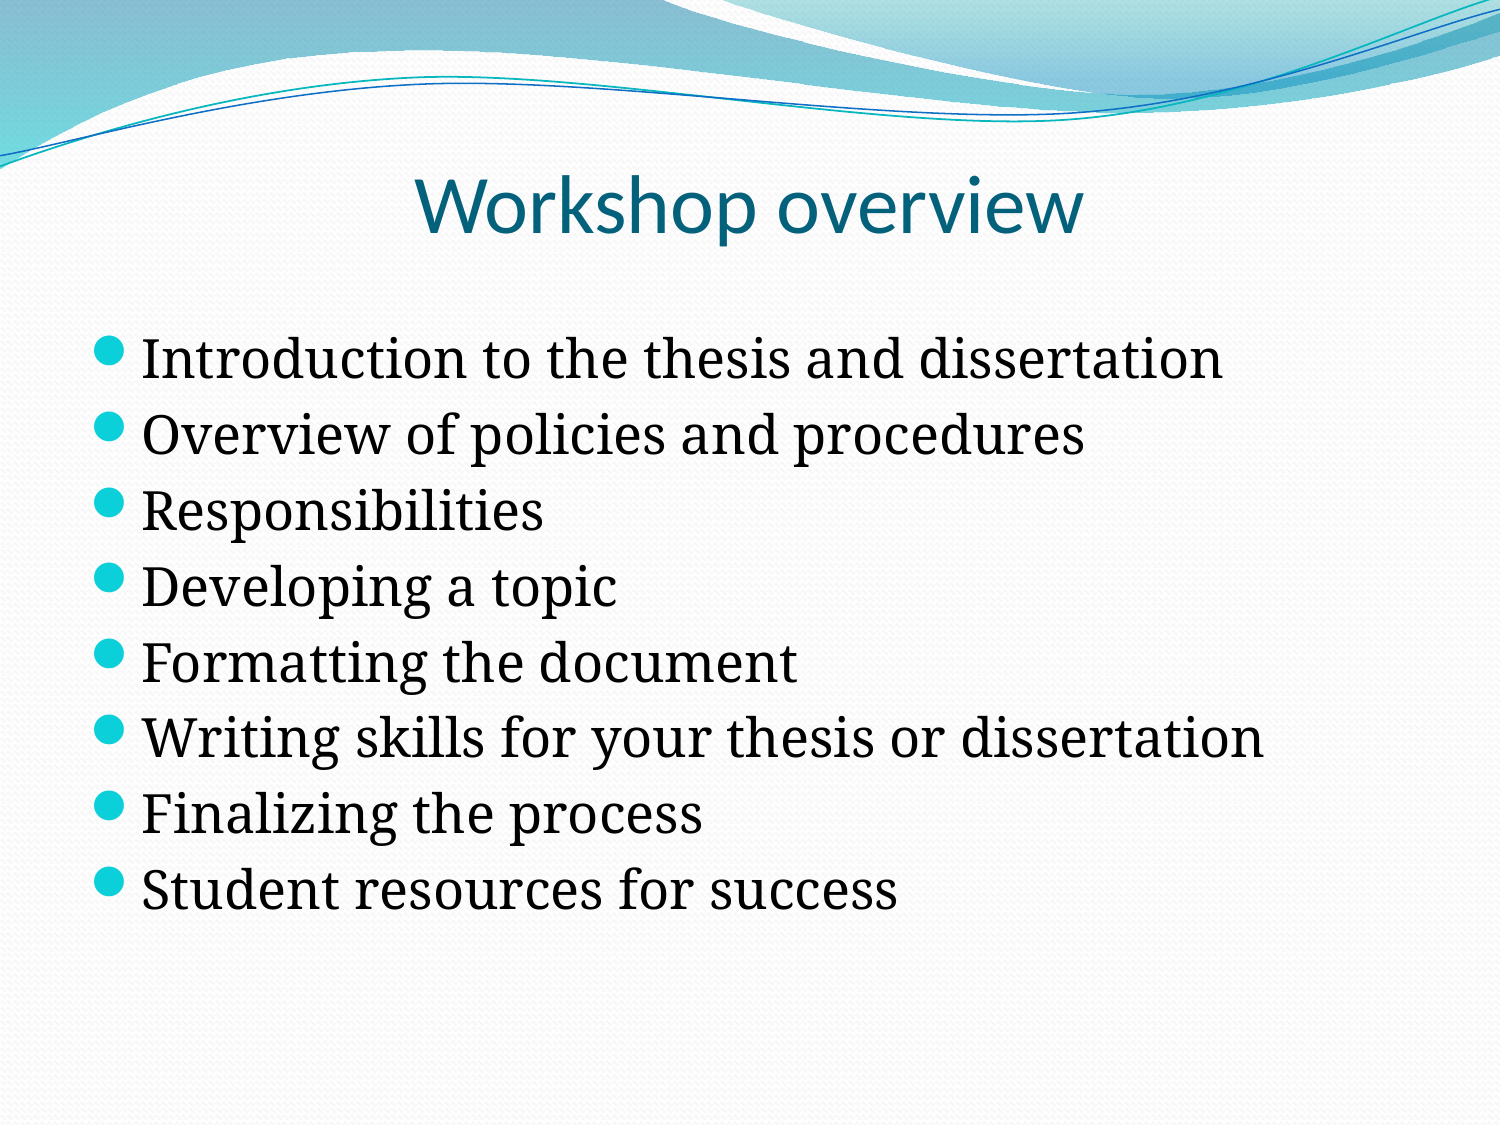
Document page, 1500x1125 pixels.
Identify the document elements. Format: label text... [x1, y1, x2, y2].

title Workshop overview [75, 115, 1425, 250]
list Introduction to the thesis and dissertation Overview of policies and procedures Responsibilities Developing a topic Formatting the document Writing skills for your thesis or dissertation Finalizing the process Student resources for success [75, 317, 1425, 1038]
